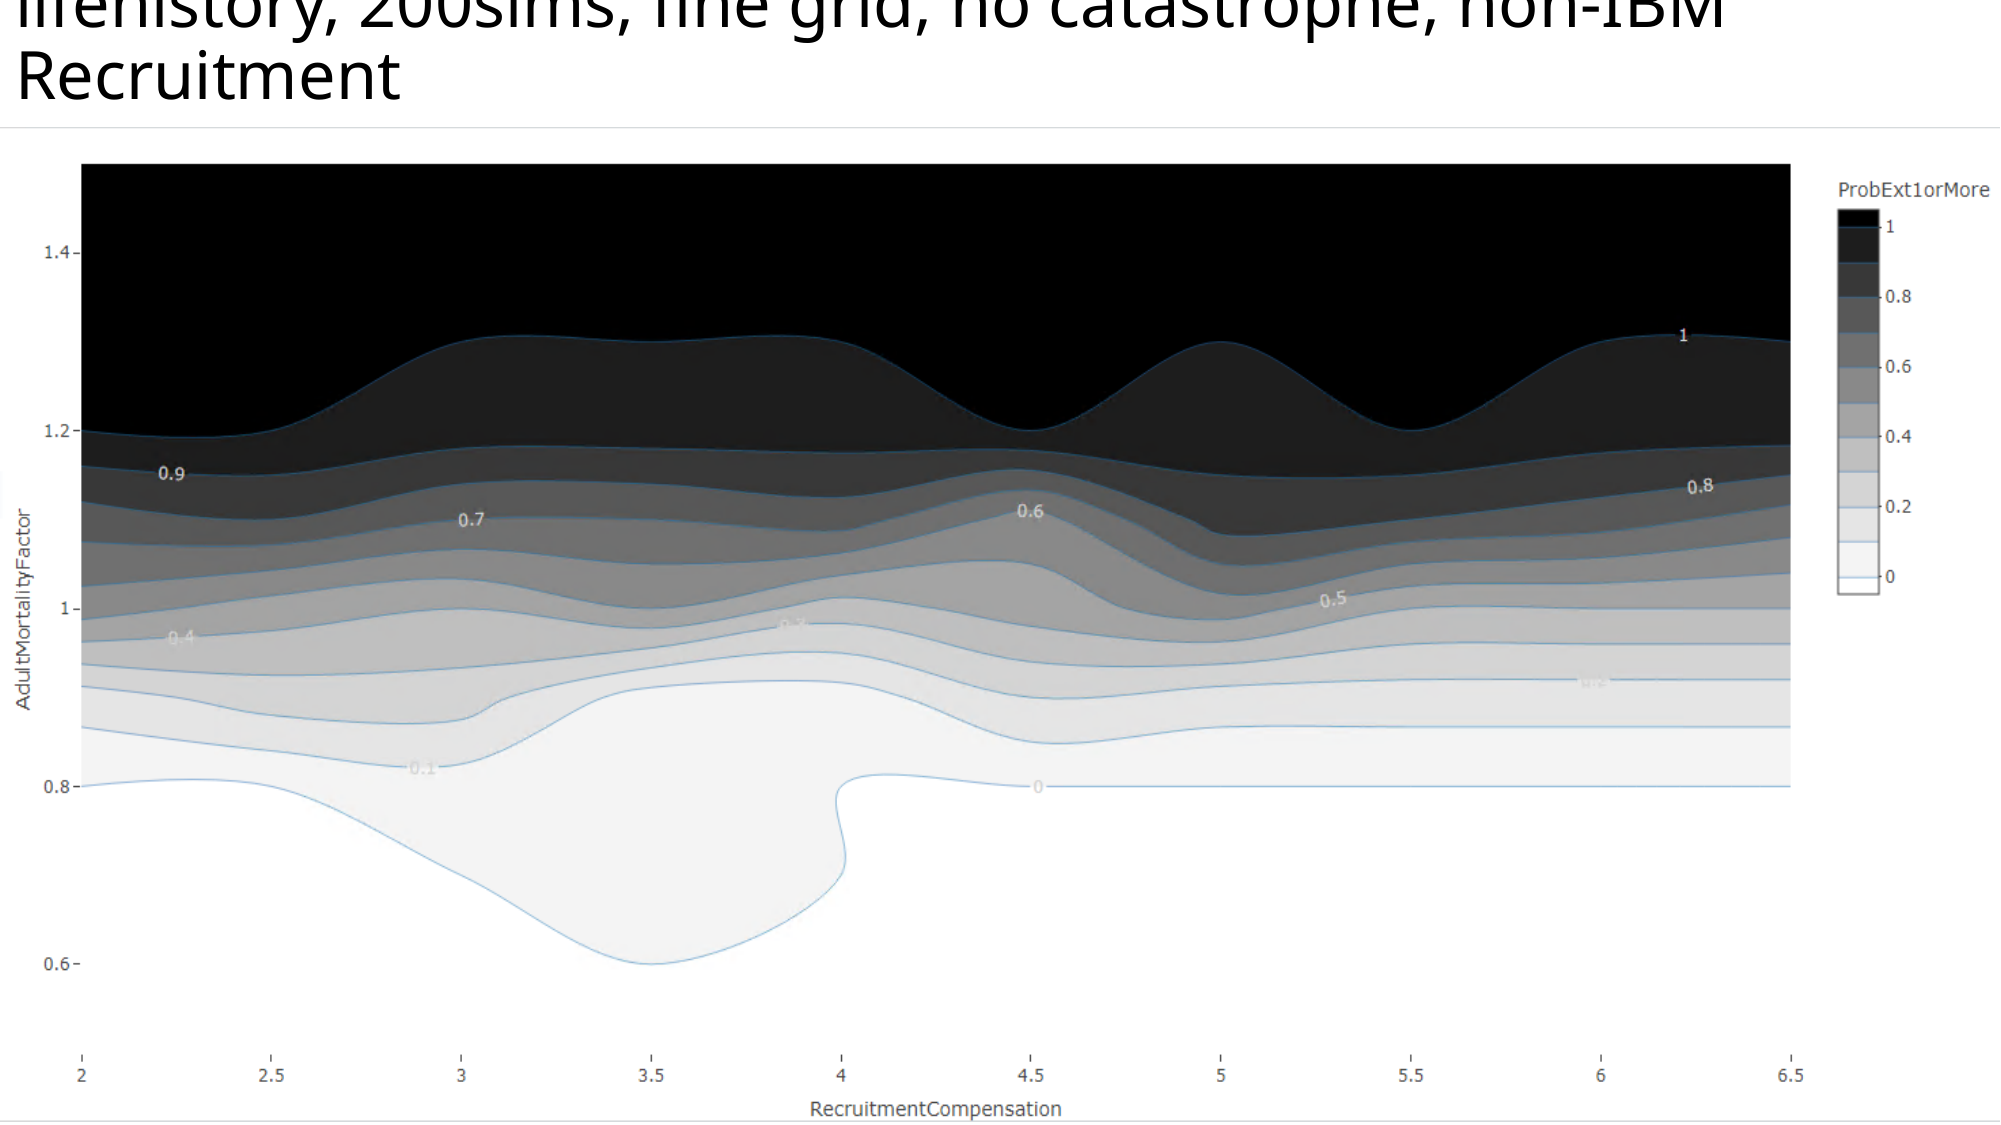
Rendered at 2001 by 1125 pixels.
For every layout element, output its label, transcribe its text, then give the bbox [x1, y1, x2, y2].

title lifehistory, 200sims, fine grid, no catastrophe, non-IBM Recruitment [0, 3, 2000, 81]
picture [0, 127, 2000, 1122]
